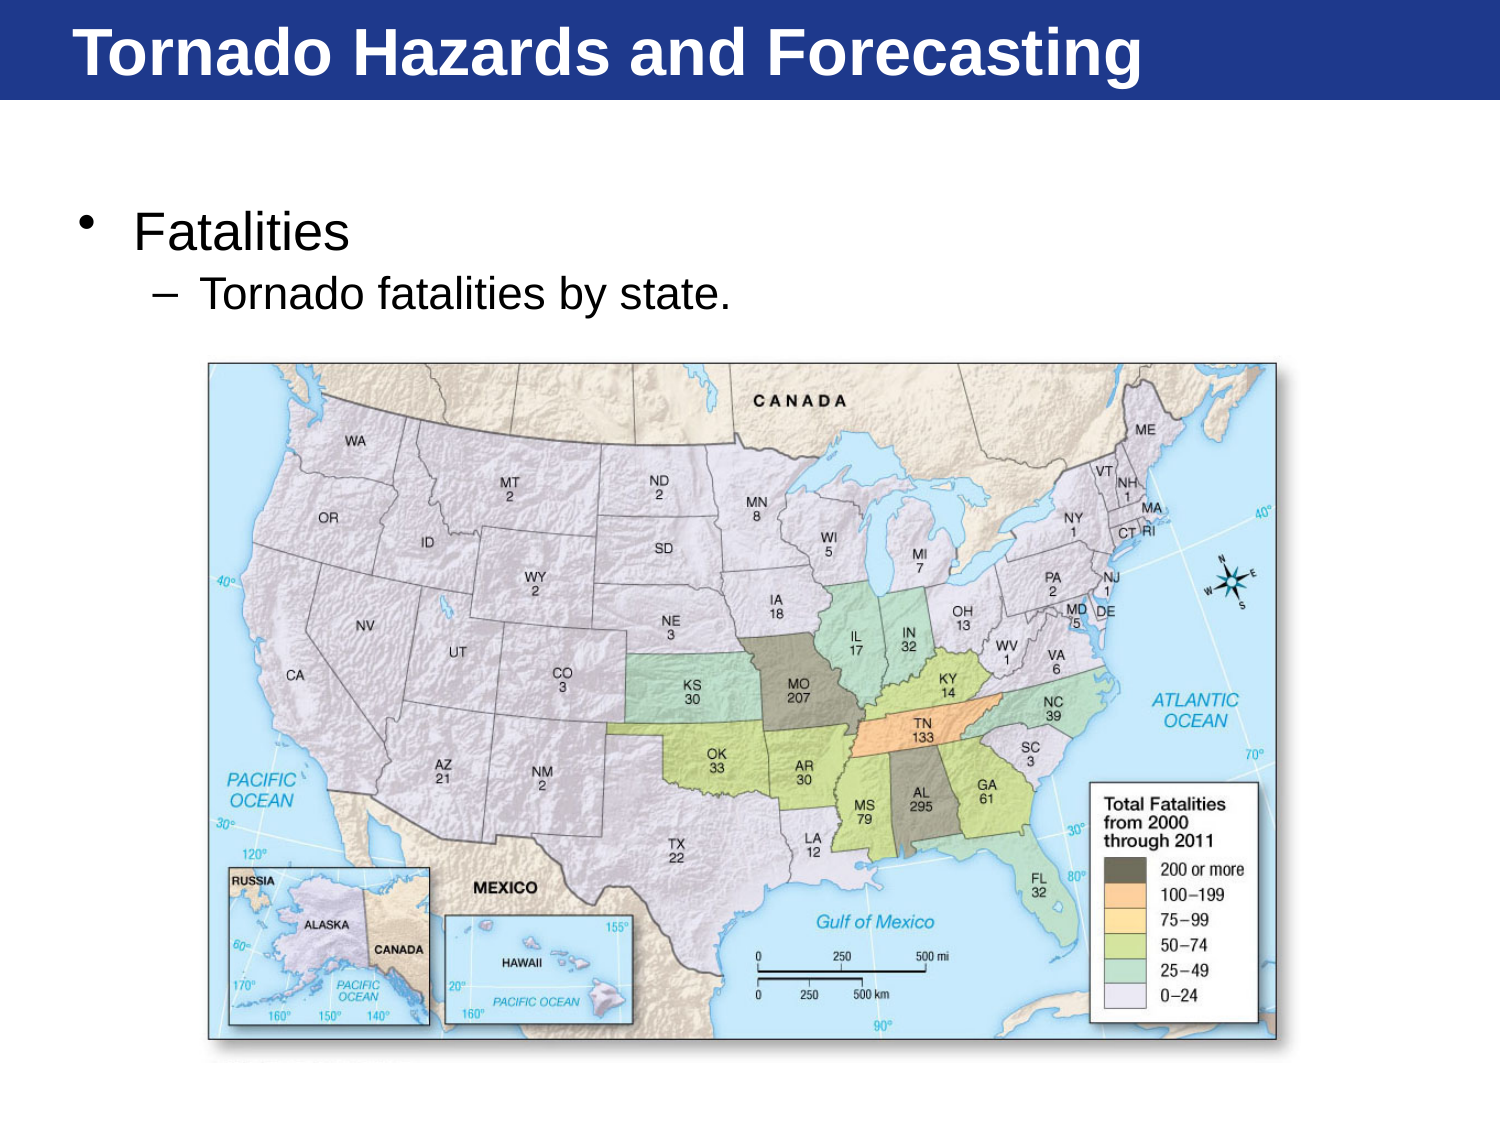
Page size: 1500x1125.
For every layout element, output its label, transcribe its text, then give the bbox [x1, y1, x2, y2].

title Tornado Hazards and Forecasting [0, 1, 1498, 97]
list Fatalities Tornado fatalities by state. [62, 188, 1413, 350]
picture [199, 354, 1301, 1063]
